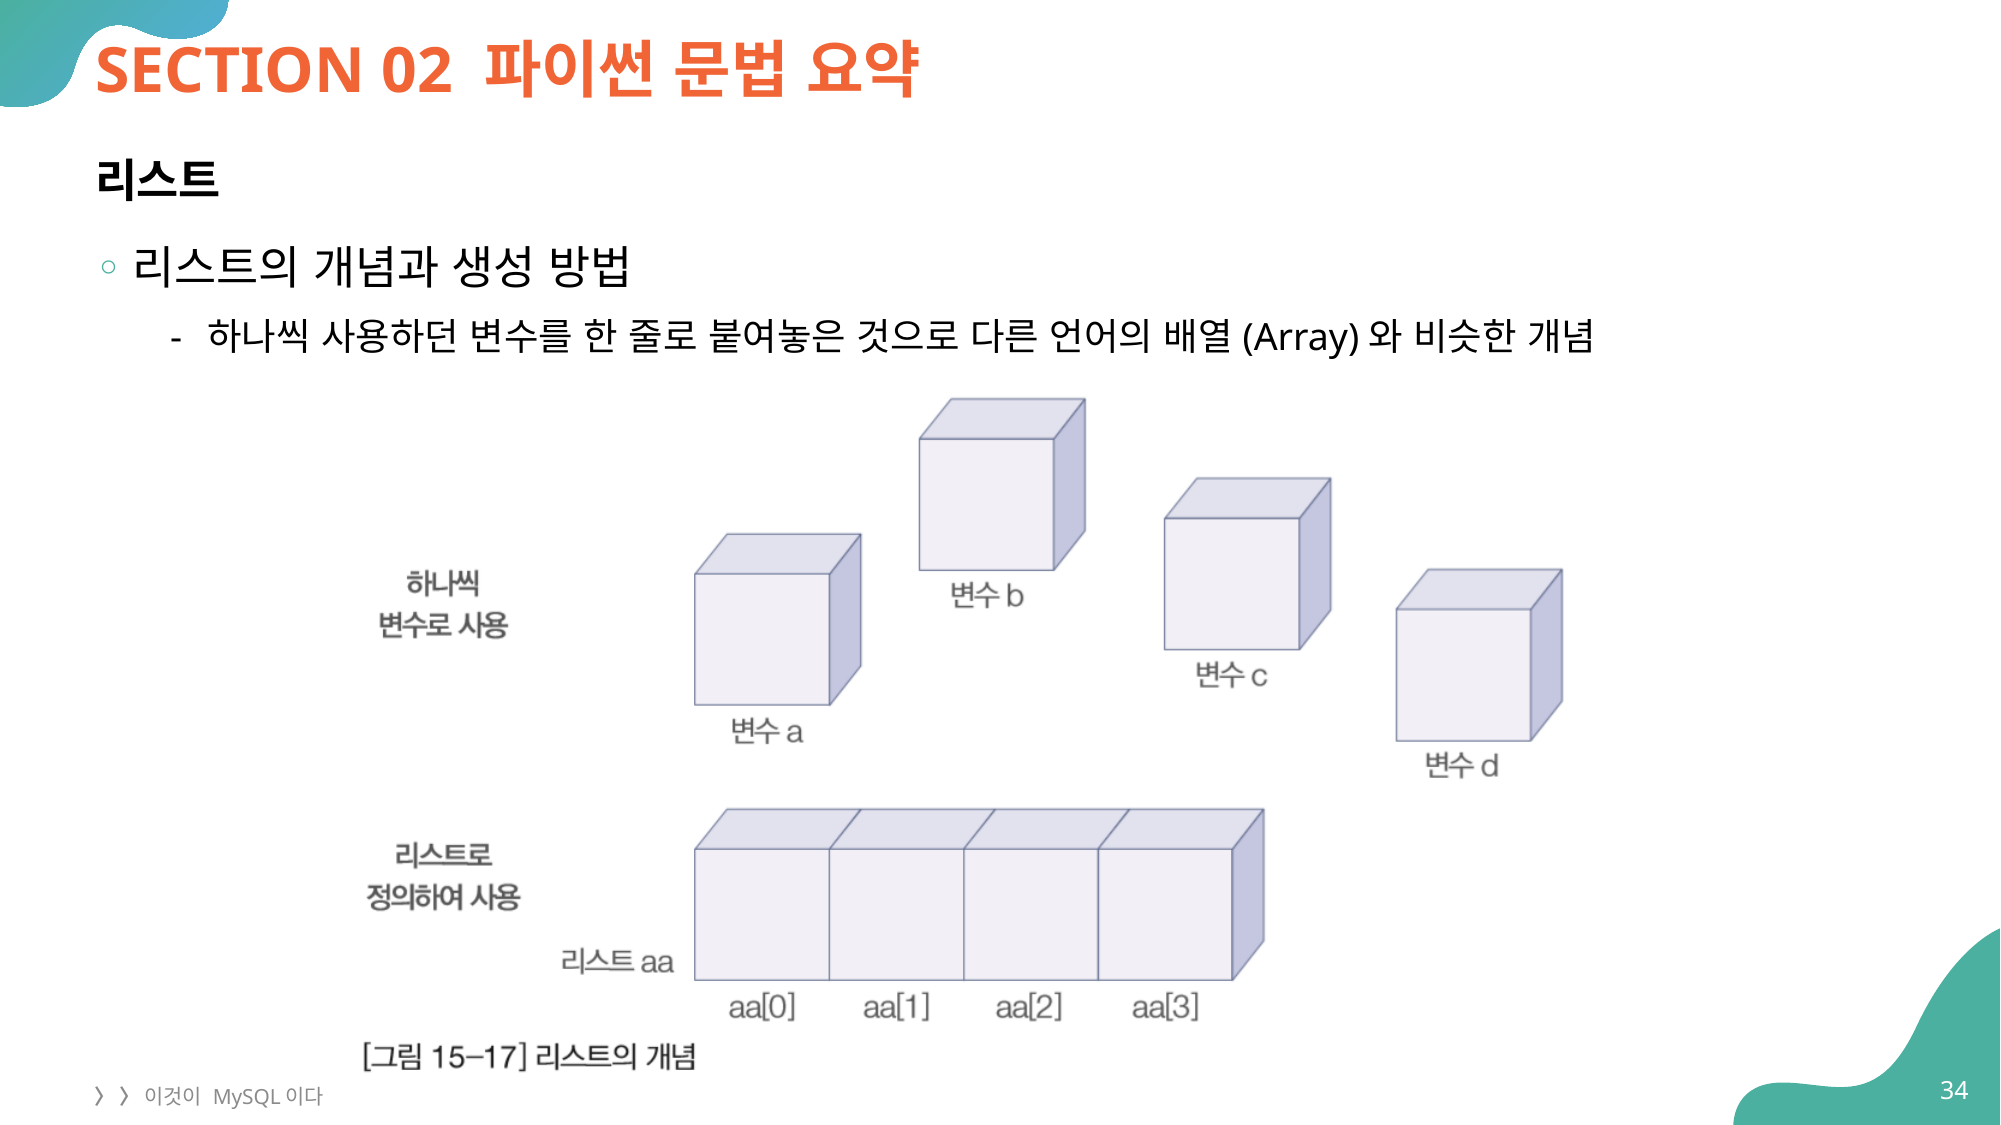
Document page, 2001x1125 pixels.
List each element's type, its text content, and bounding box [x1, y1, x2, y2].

slide_number 34 [1917, 1061, 1984, 1122]
footer 〉 〉 이것이 MySQL이다 [79, 1078, 755, 1114]
list 리스트 리스트의 개념과 생성 방법 하나씩 사용하던 변수를 한 줄로 붙여놓은 것으로 다른 언어의 배열(Array)와 비슷한 개념 [79, 133, 1931, 1062]
title SECTION 02 파이썬 문법 요약 [79, 17, 1931, 128]
picture [341, 386, 1570, 1082]
